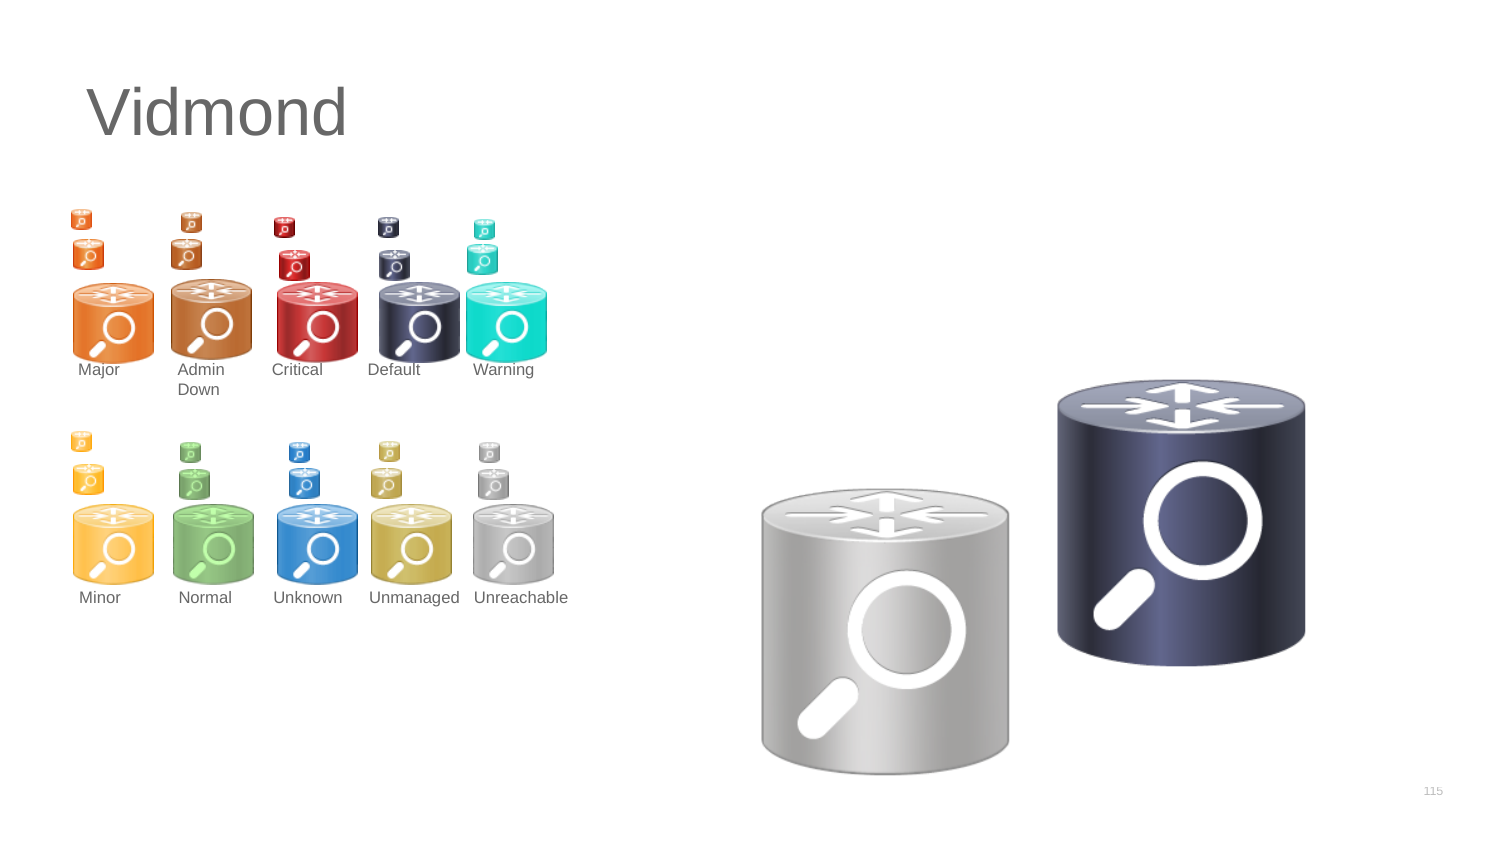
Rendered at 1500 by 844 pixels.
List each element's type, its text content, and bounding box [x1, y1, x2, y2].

picture [479, 441, 500, 463]
picture [73, 239, 104, 270]
picture [73, 463, 104, 495]
picture [379, 250, 461, 364]
picture [288, 468, 320, 500]
picture [173, 504, 255, 585]
picture [371, 504, 453, 585]
picture [277, 504, 358, 585]
picture [71, 209, 93, 230]
picture [71, 431, 93, 453]
picture [478, 469, 509, 500]
picture [371, 468, 403, 500]
picture [472, 504, 554, 585]
picture [179, 469, 210, 500]
picture [180, 212, 202, 234]
picture [725, 362, 1342, 792]
picture [466, 282, 547, 364]
picture [170, 239, 202, 270]
picture [289, 442, 310, 464]
picture [473, 219, 495, 240]
picture [274, 217, 296, 238]
picture [379, 441, 401, 463]
picture [277, 250, 358, 363]
picture [180, 441, 201, 463]
title Vidmond [71, 55, 1441, 176]
picture [378, 217, 399, 238]
picture [170, 279, 252, 360]
picture [73, 282, 154, 364]
picture [467, 244, 498, 275]
picture [73, 504, 154, 585]
